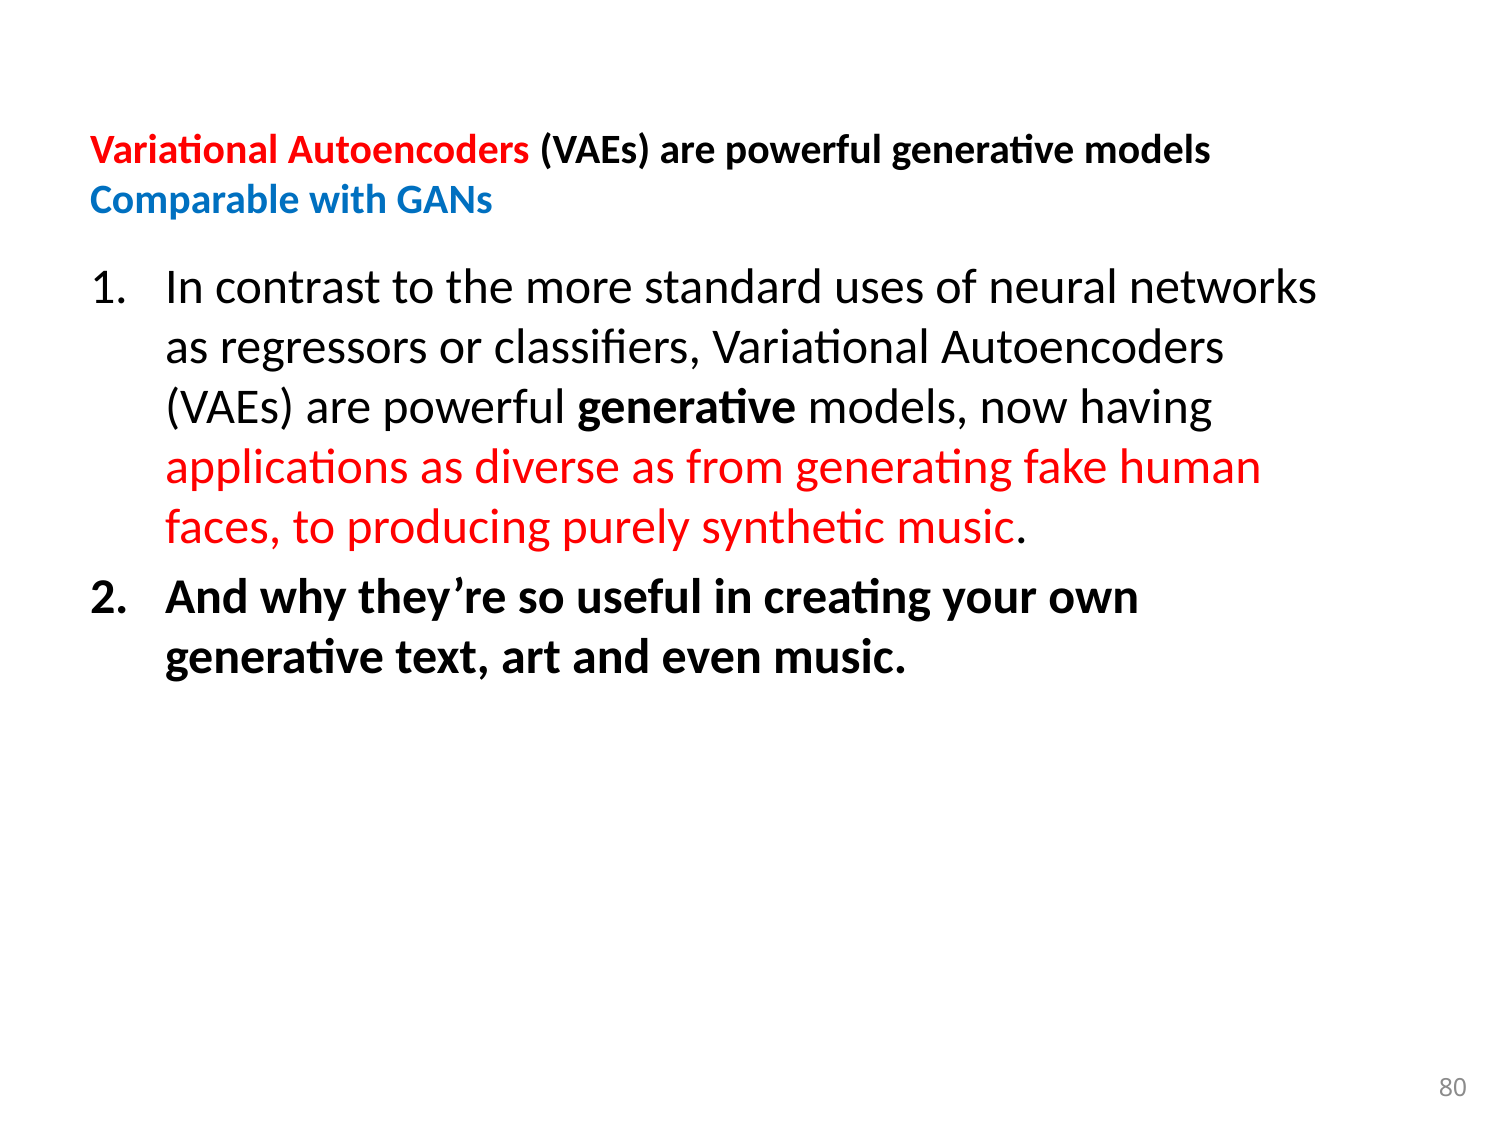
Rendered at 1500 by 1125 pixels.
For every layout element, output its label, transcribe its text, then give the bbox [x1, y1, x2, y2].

list In contrast to the more standard uses of neural networks as regressors or classifiers, Variational Autoencoders (VAEs) are powerful generative models, now having applications as diverse as from generating fake human faces, to producing purely synthetic music. And why they’re so useful in creating your own generative text, art and even music. [75, 246, 1360, 844]
slide_number 80 [1032, 1058, 1483, 1119]
title Variational Autoencoders (VAEs) are powerful generative models Comparable with GANs [75, 78, 1425, 266]
